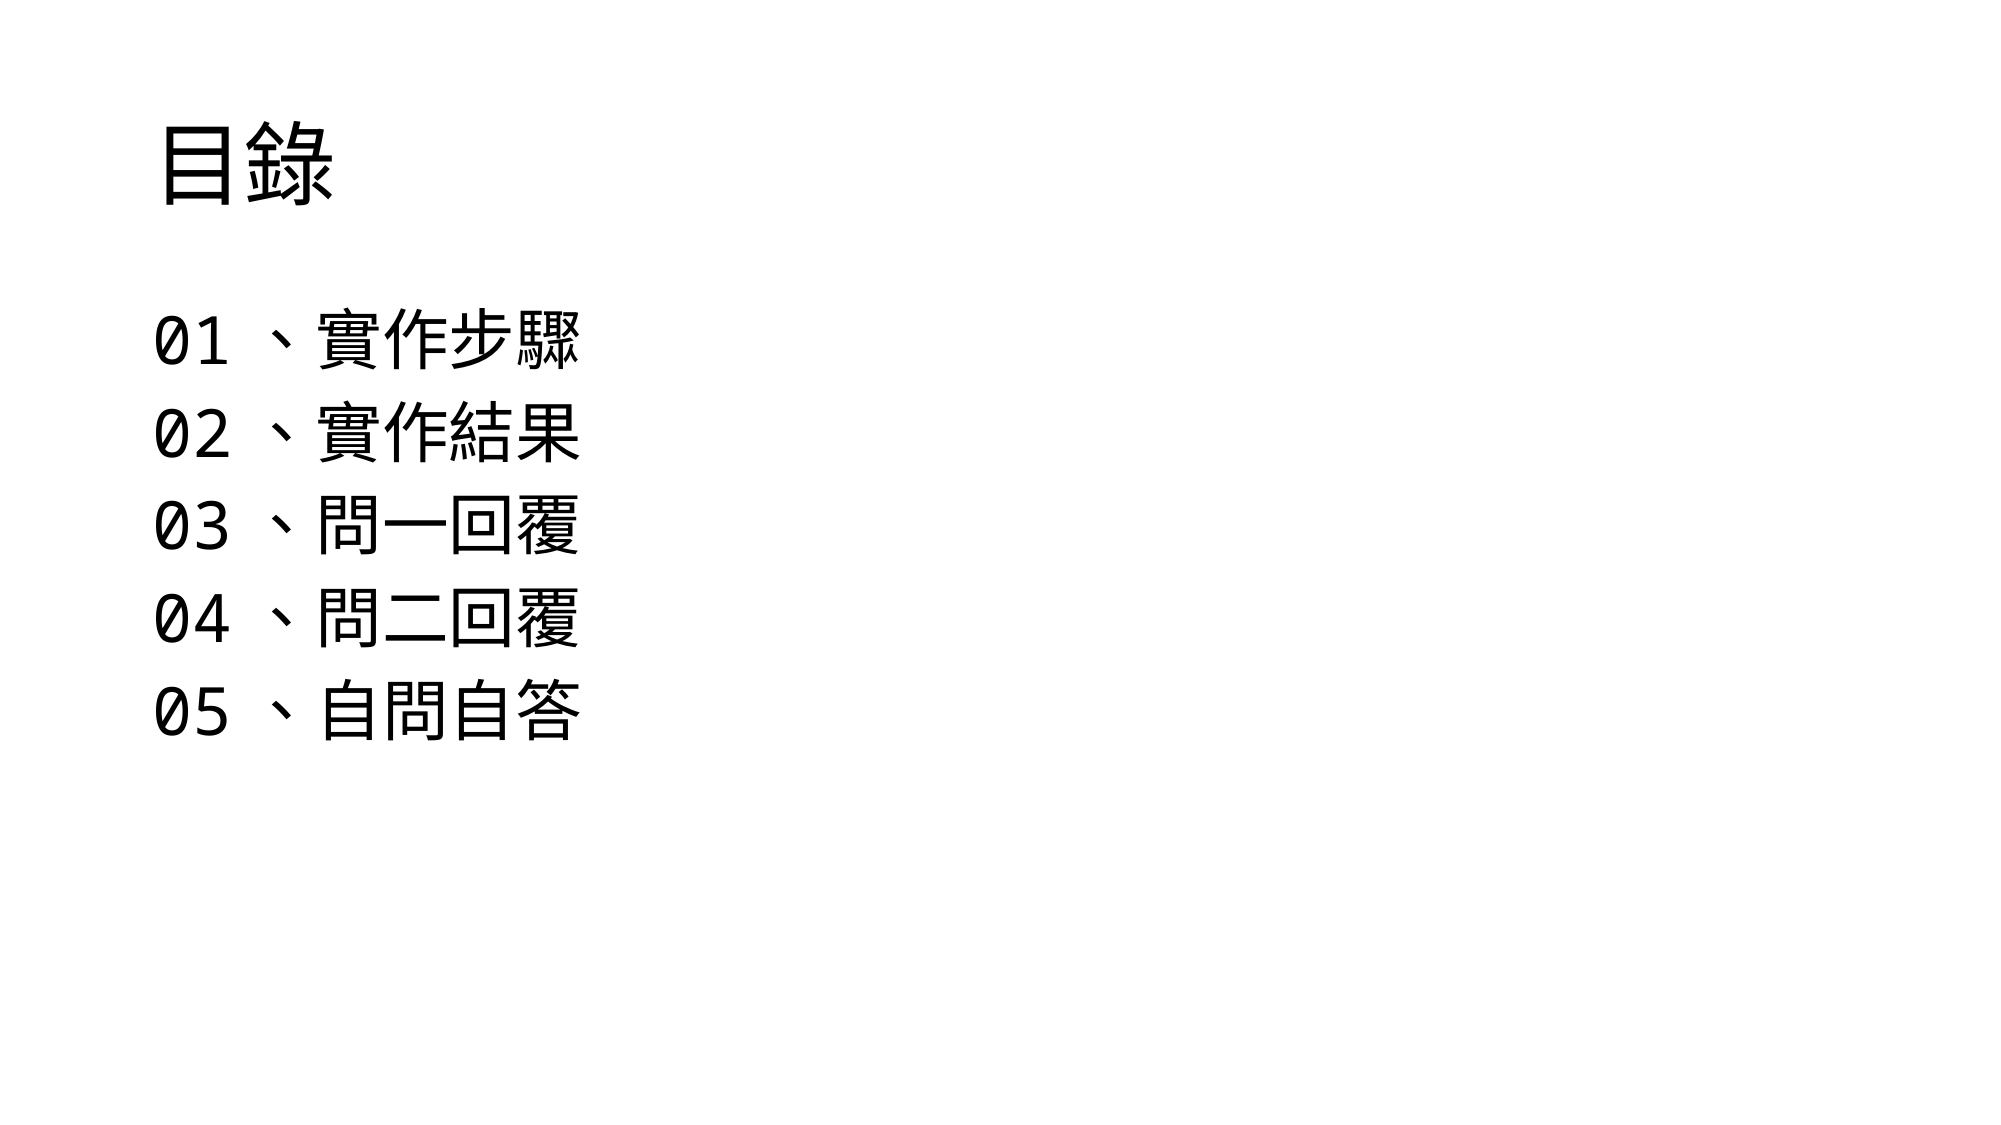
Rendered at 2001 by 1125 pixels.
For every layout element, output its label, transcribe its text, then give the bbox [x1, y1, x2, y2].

list 01、實作步驟 02、實作結果 03、問一回覆 04、問二回覆 05、自問自答 [137, 299, 1863, 1014]
title 目錄 [137, 59, 1863, 278]
